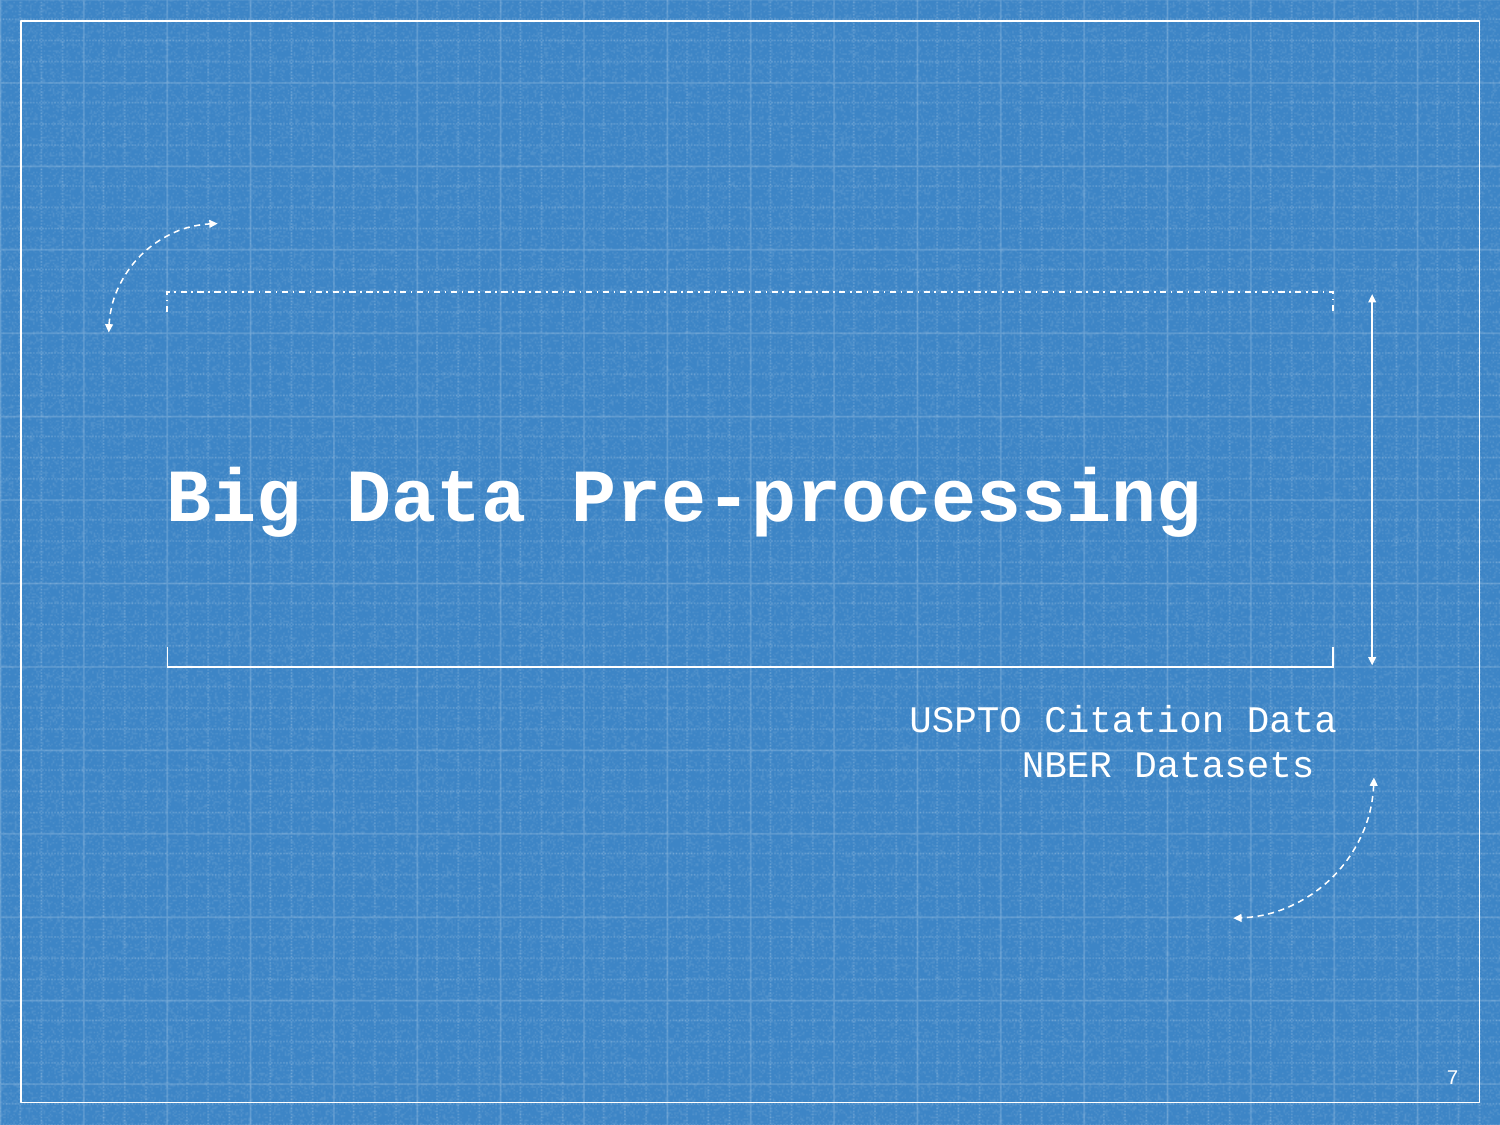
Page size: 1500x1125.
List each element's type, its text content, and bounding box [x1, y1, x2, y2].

subtitle USPTO Citation Data NBER Datasets [770, 679, 1352, 852]
title Big Data Pre-processing [151, 281, 1334, 535]
slide_number 7 [1398, 1048, 1474, 1113]
picture [0, 0, 1500, 1125]
